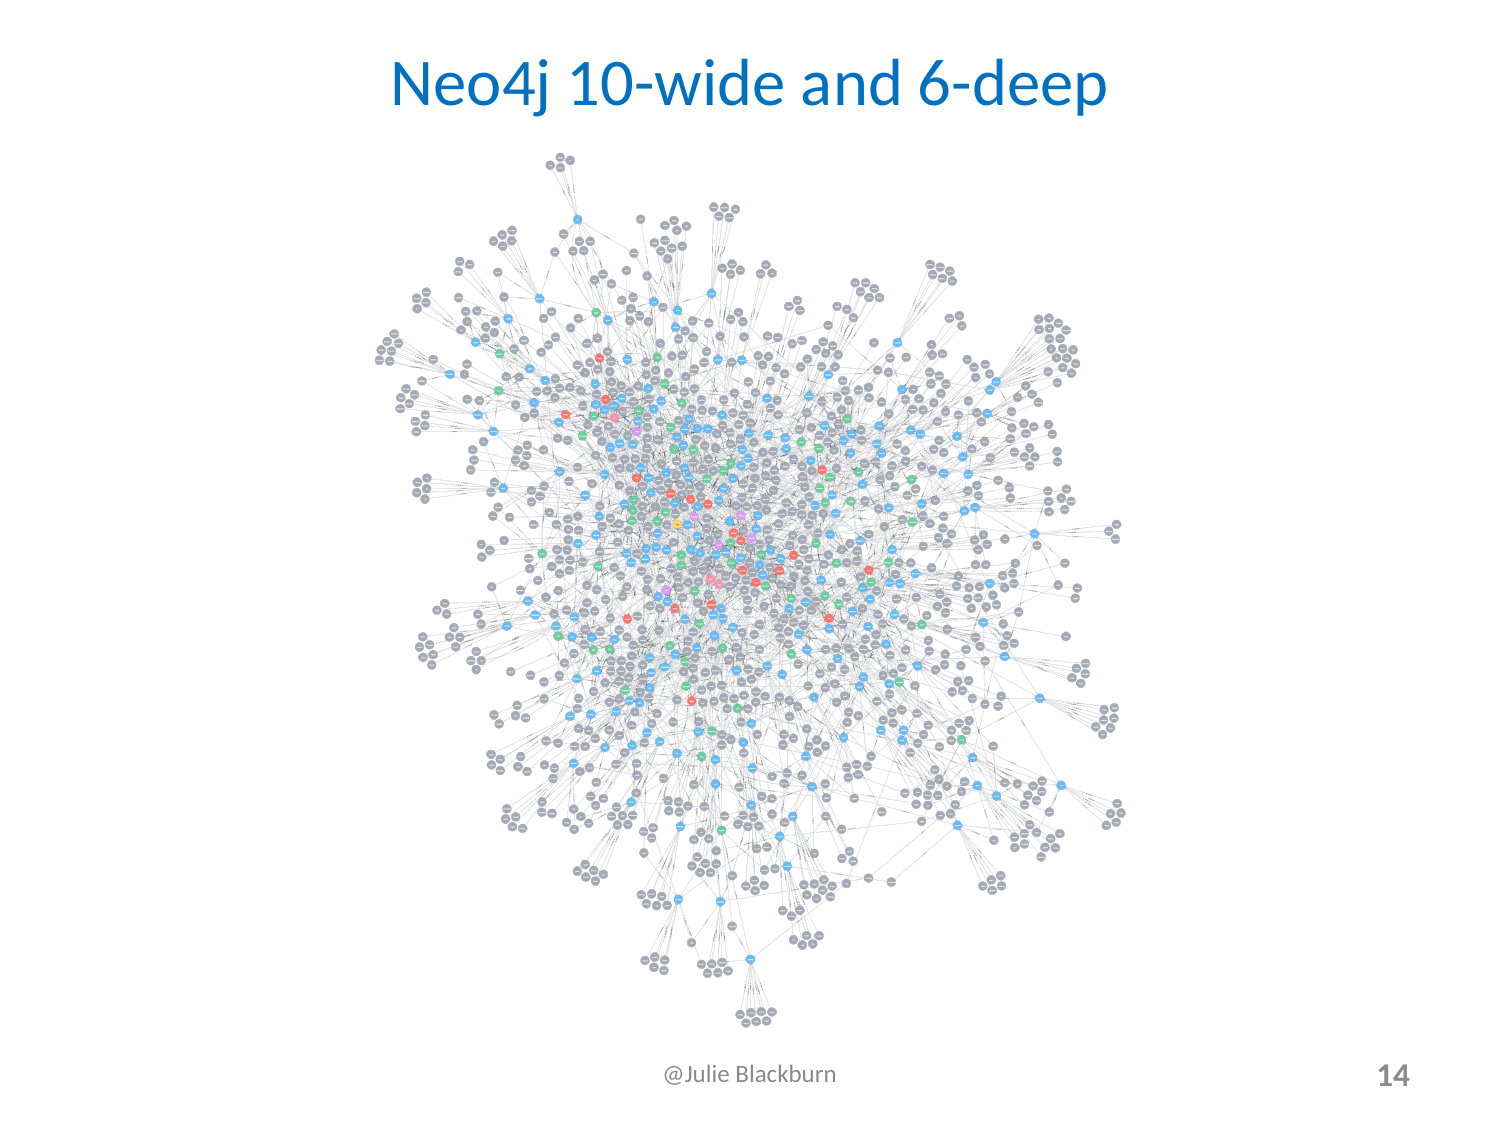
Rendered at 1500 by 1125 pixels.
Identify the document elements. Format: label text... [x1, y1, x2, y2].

title Neo4j 10-wide and 6-deep [75, 19, 1425, 138]
footer @Julie Blackburn [512, 1042, 988, 1103]
slide_number 14 [1074, 1042, 1425, 1103]
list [374, 152, 1126, 1028]
